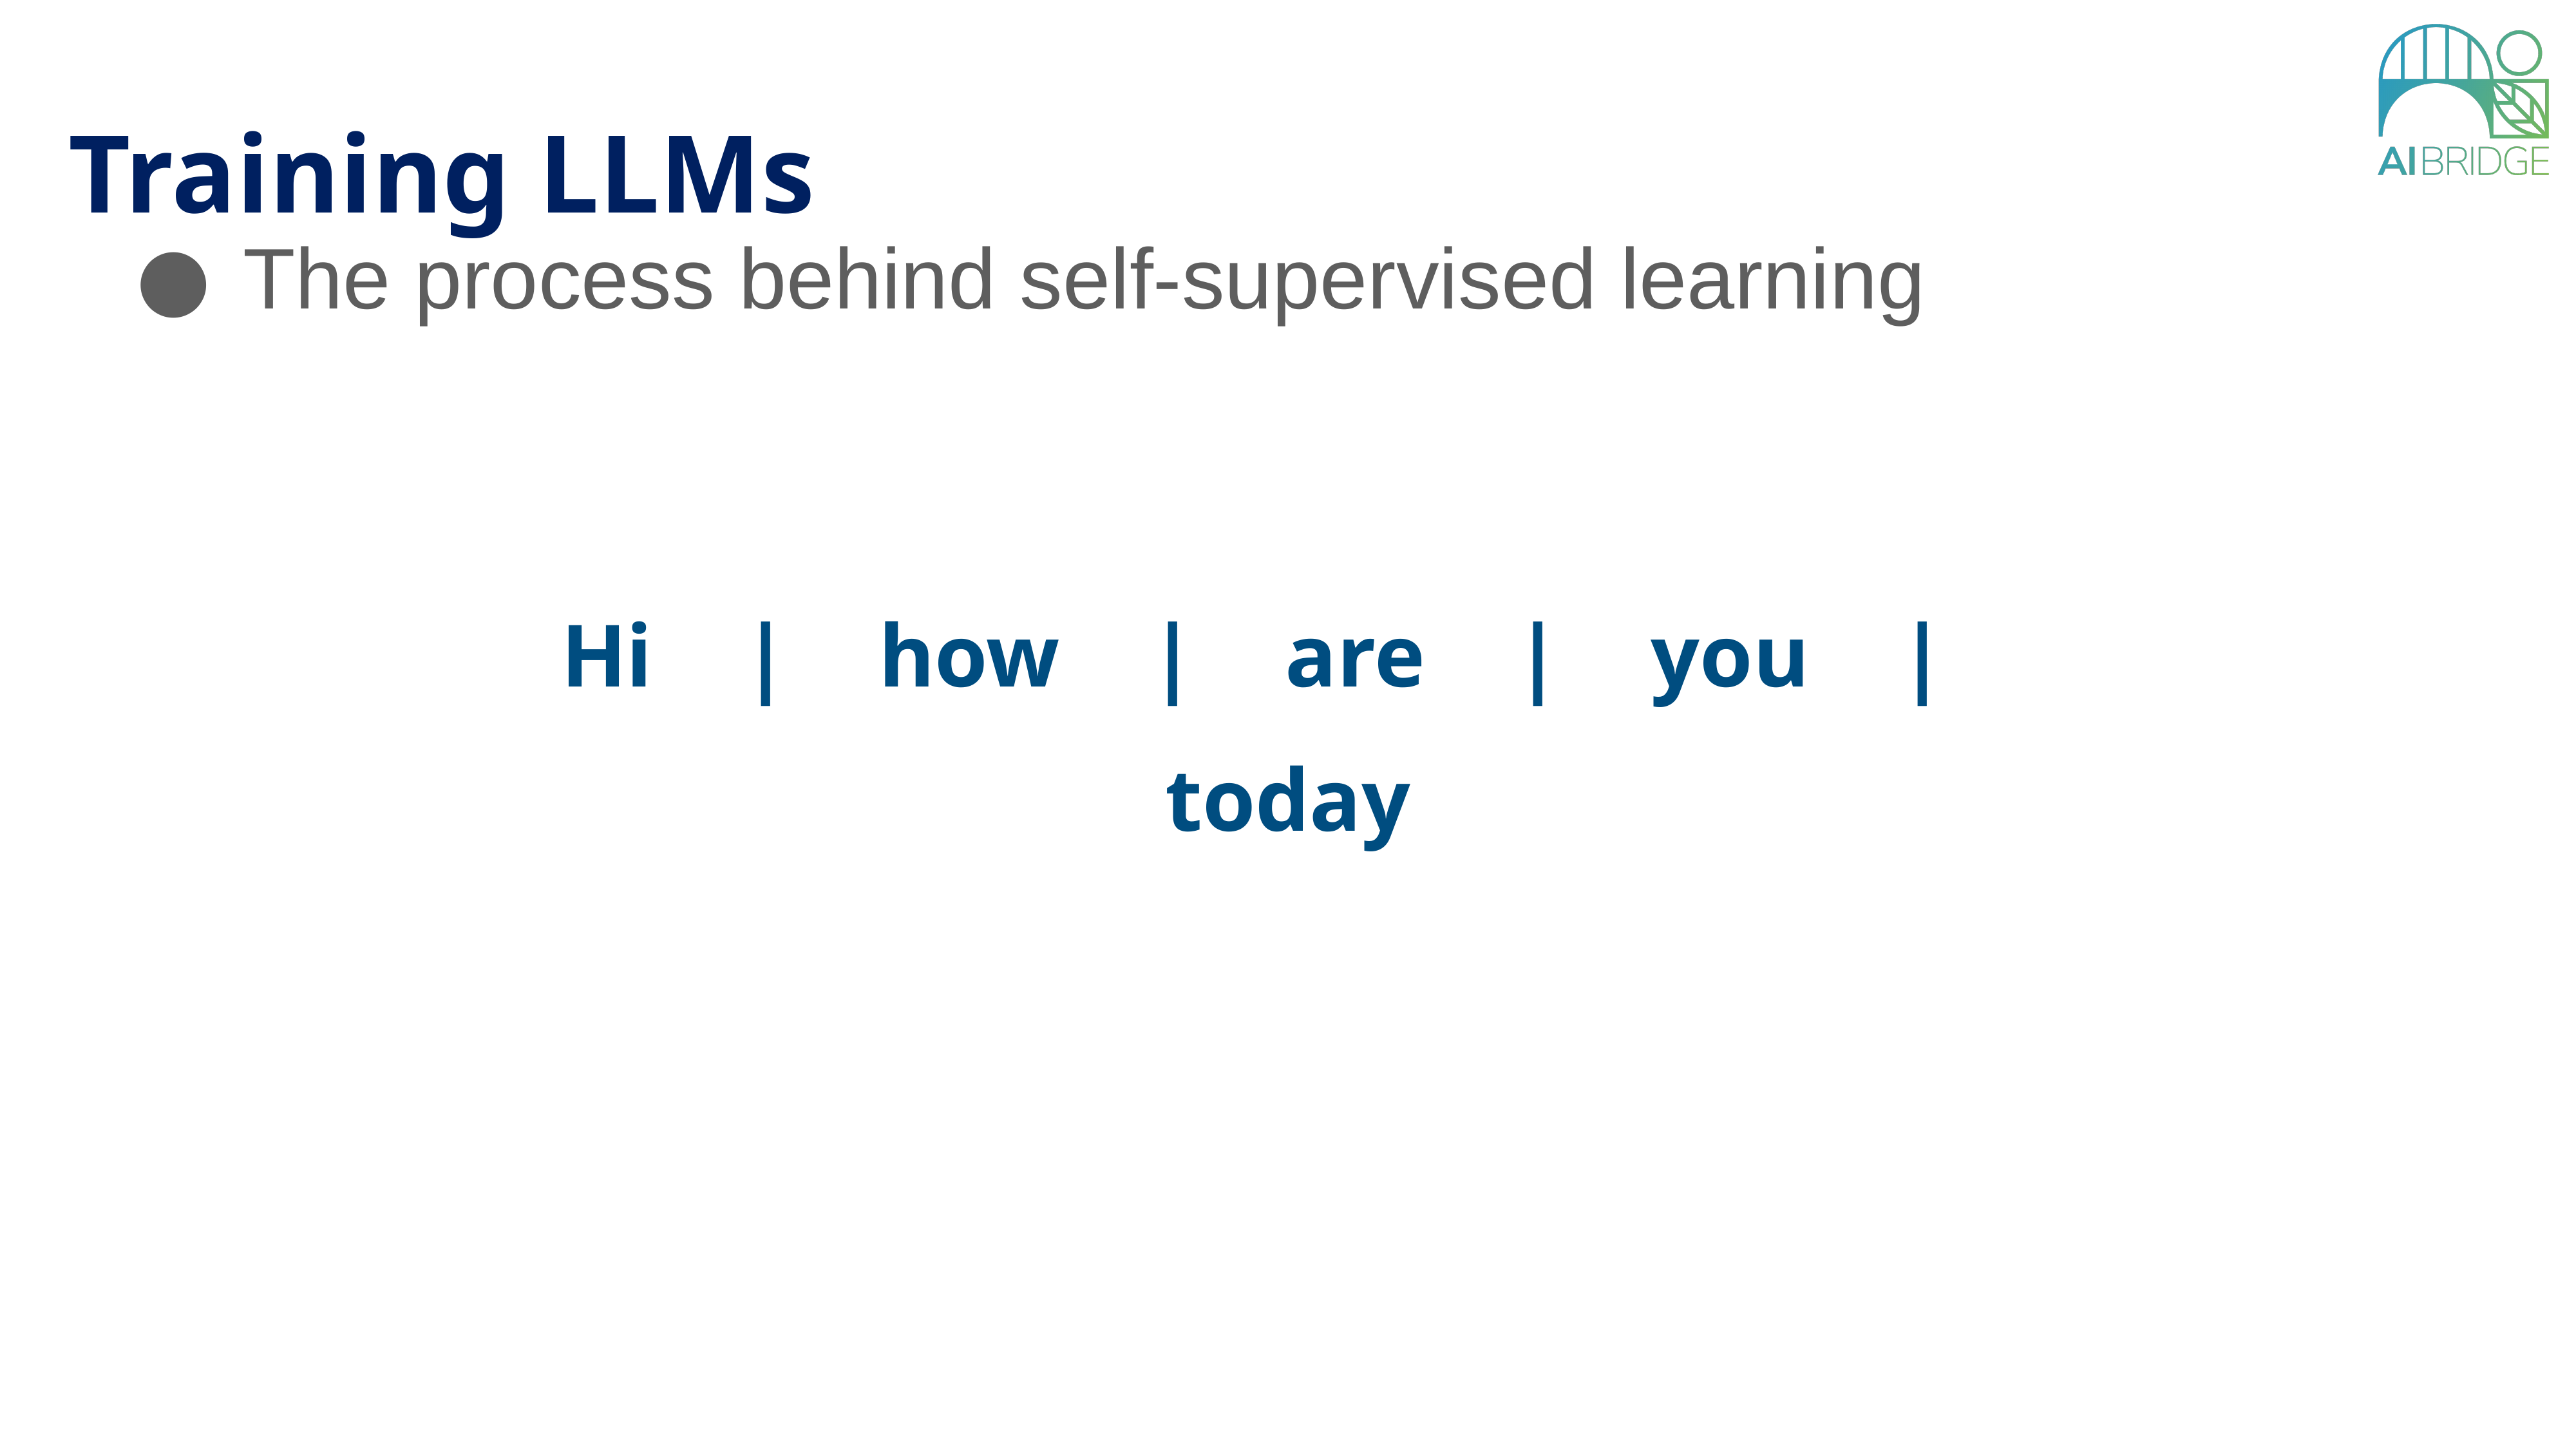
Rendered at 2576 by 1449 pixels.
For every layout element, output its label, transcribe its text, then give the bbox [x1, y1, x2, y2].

text_box Hi | how | are | you | today [428, 545, 2148, 862]
text_box The process behind self-supervised learning [88, 181, 2488, 352]
text_box Training LLMs [59, 95, 2249, 384]
picture [2378, 24, 2549, 175]
